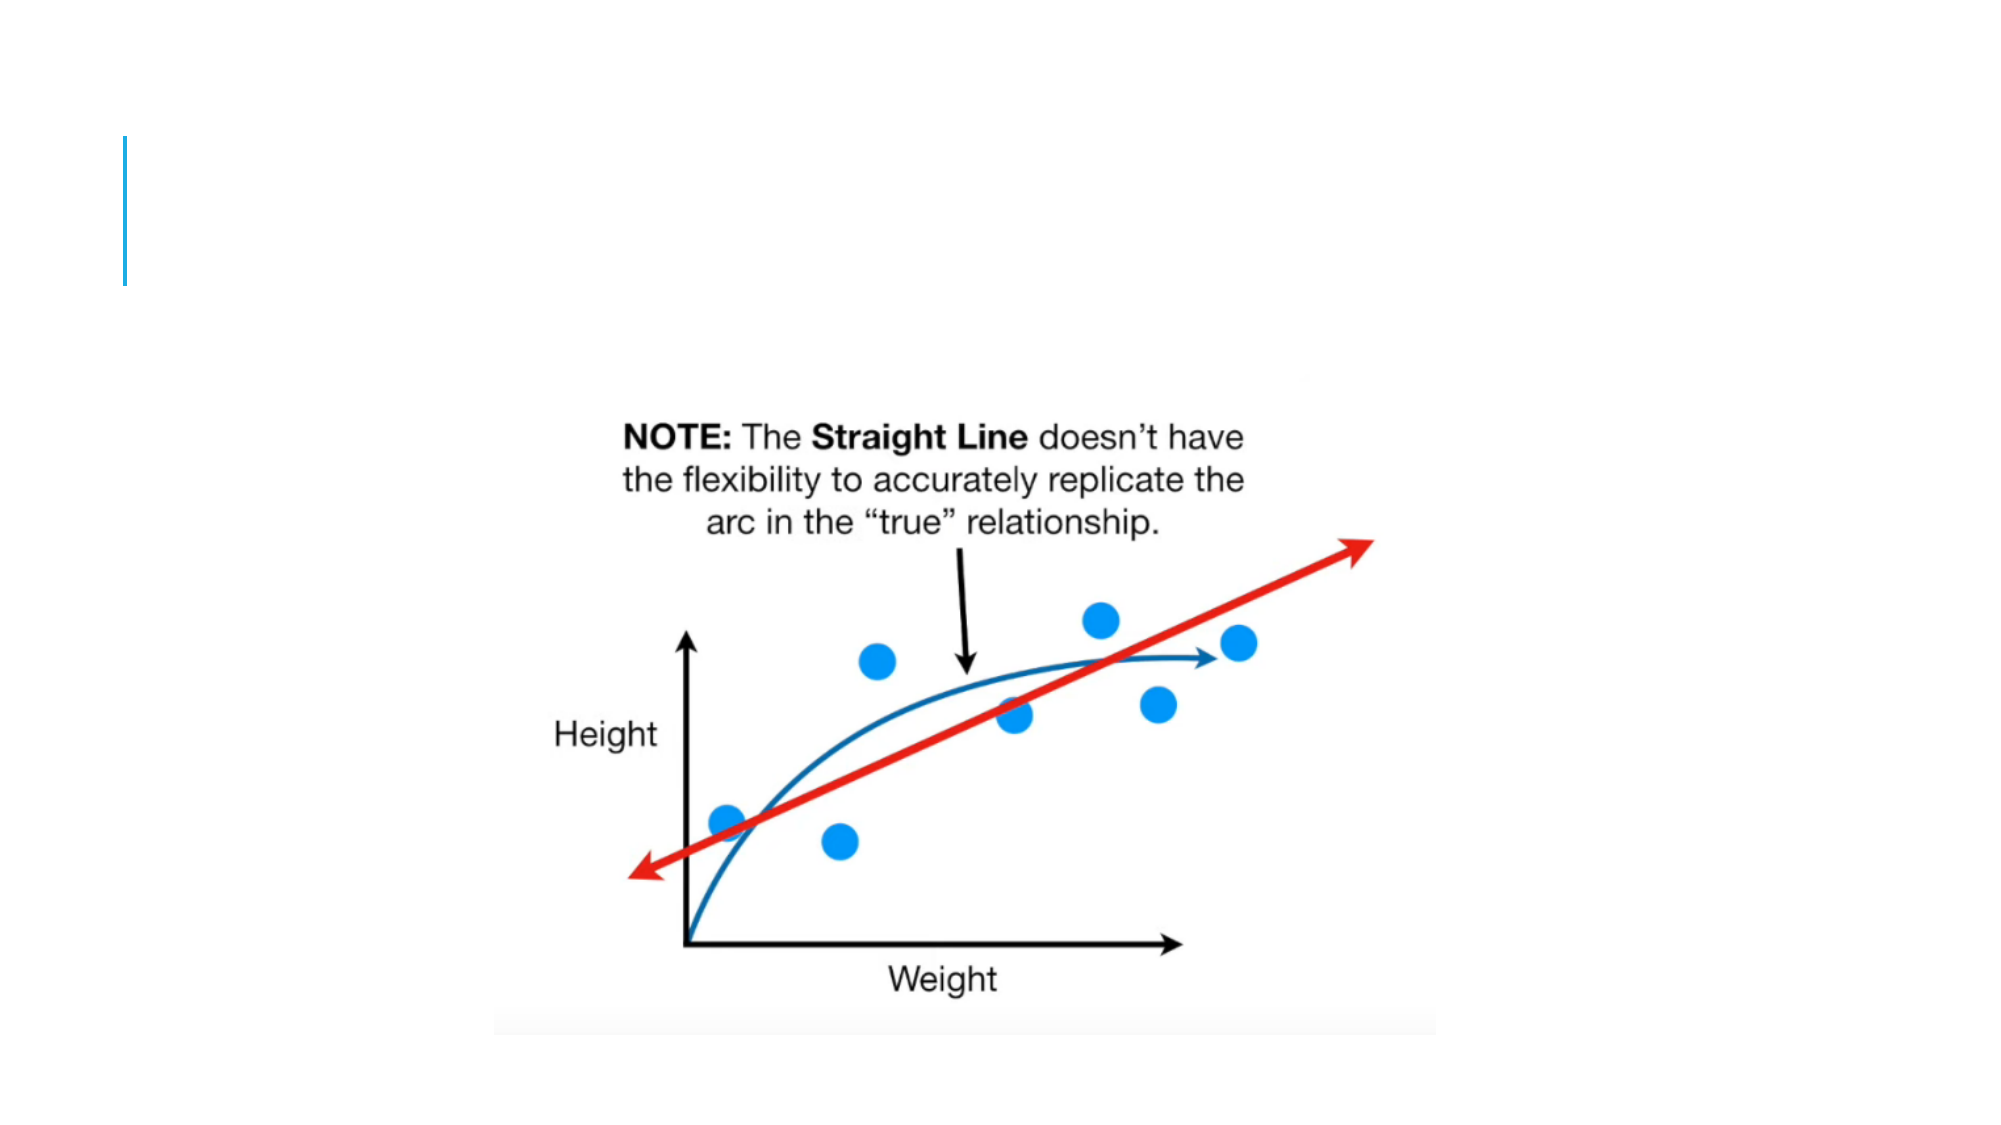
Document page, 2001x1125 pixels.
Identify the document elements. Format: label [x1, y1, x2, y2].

list [494, 374, 1436, 1036]
